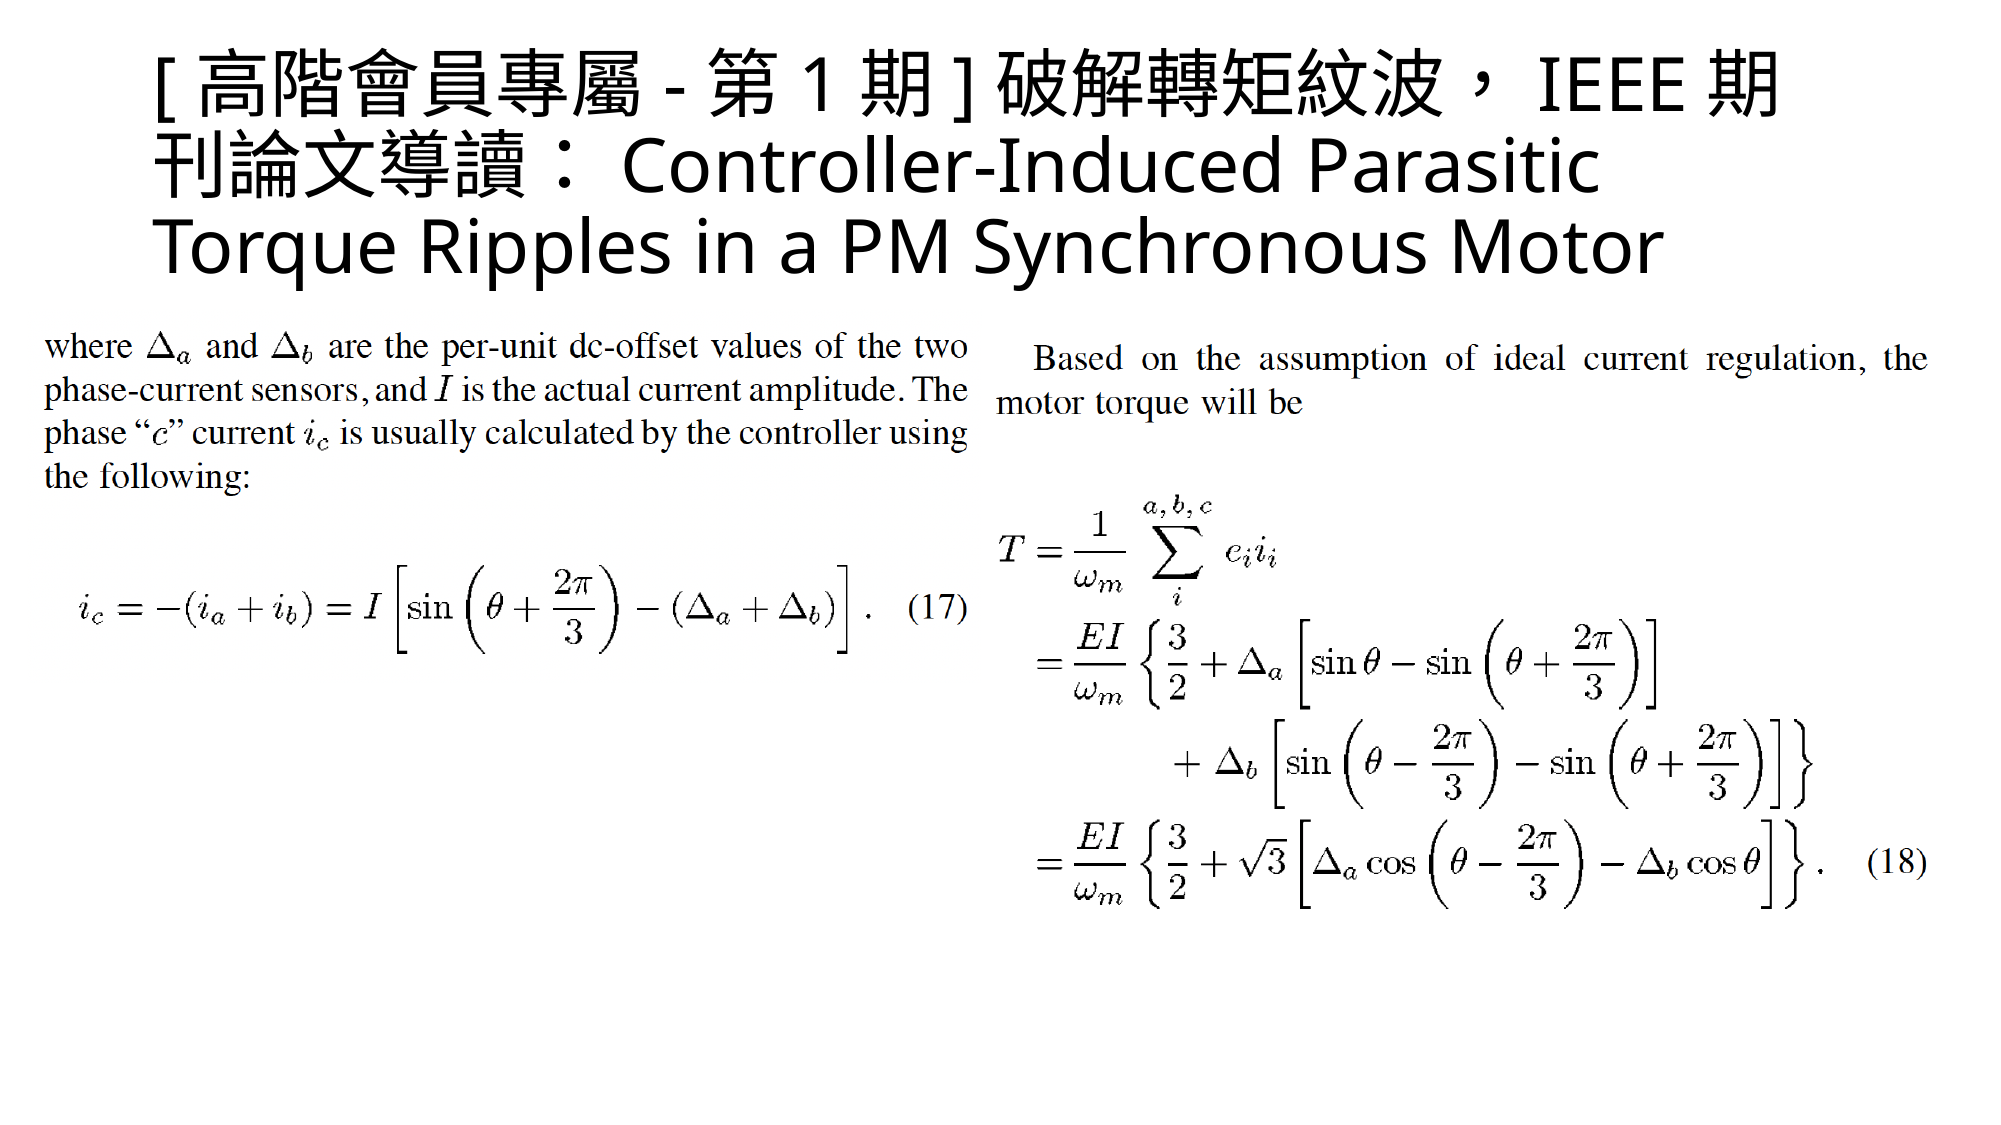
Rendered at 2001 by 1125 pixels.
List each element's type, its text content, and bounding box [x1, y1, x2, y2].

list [27, 309, 982, 683]
title [高階會員專屬-第1期]破解轉矩紋波，IEEE期刊論文導讀：Controller-Induced Parasitic Torque Ripples in a PM Synchronous Motor [137, 59, 1863, 278]
picture [981, 328, 1941, 917]
